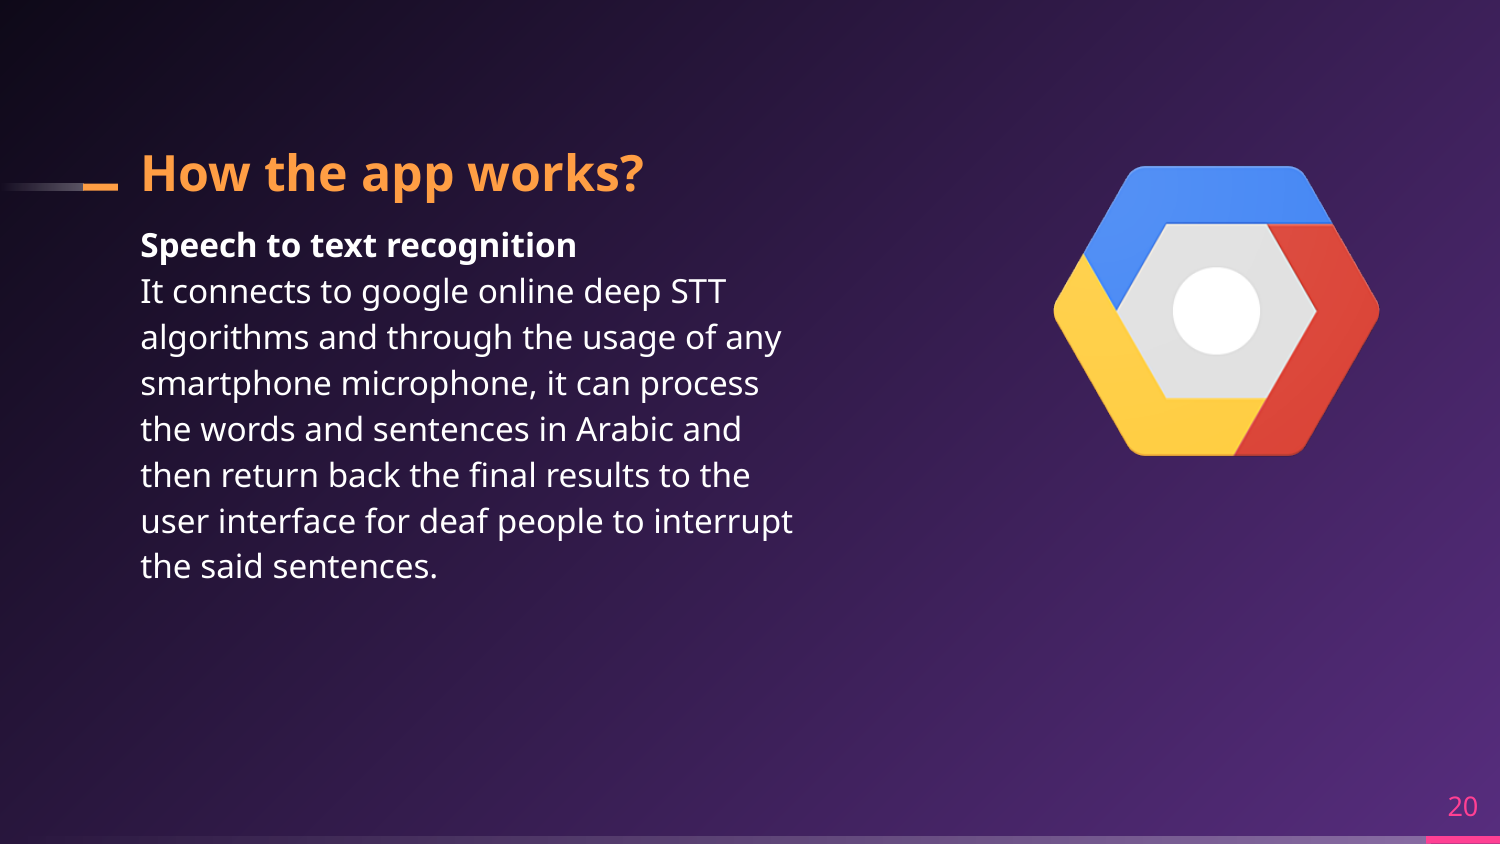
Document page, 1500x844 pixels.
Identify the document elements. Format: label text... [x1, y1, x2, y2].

title How the app works? [140, 137, 883, 203]
picture [885, 136, 1500, 485]
slide_number 20 [1426, 779, 1500, 837]
list Speech to text recognition It connects to google online deep STT algorithms and through the usage of any smartphone microphone, it can process the words and sentences in Arabic and then return back the final results to the user interface for deaf people to interrupt the said sentences. [140, 218, 816, 780]
